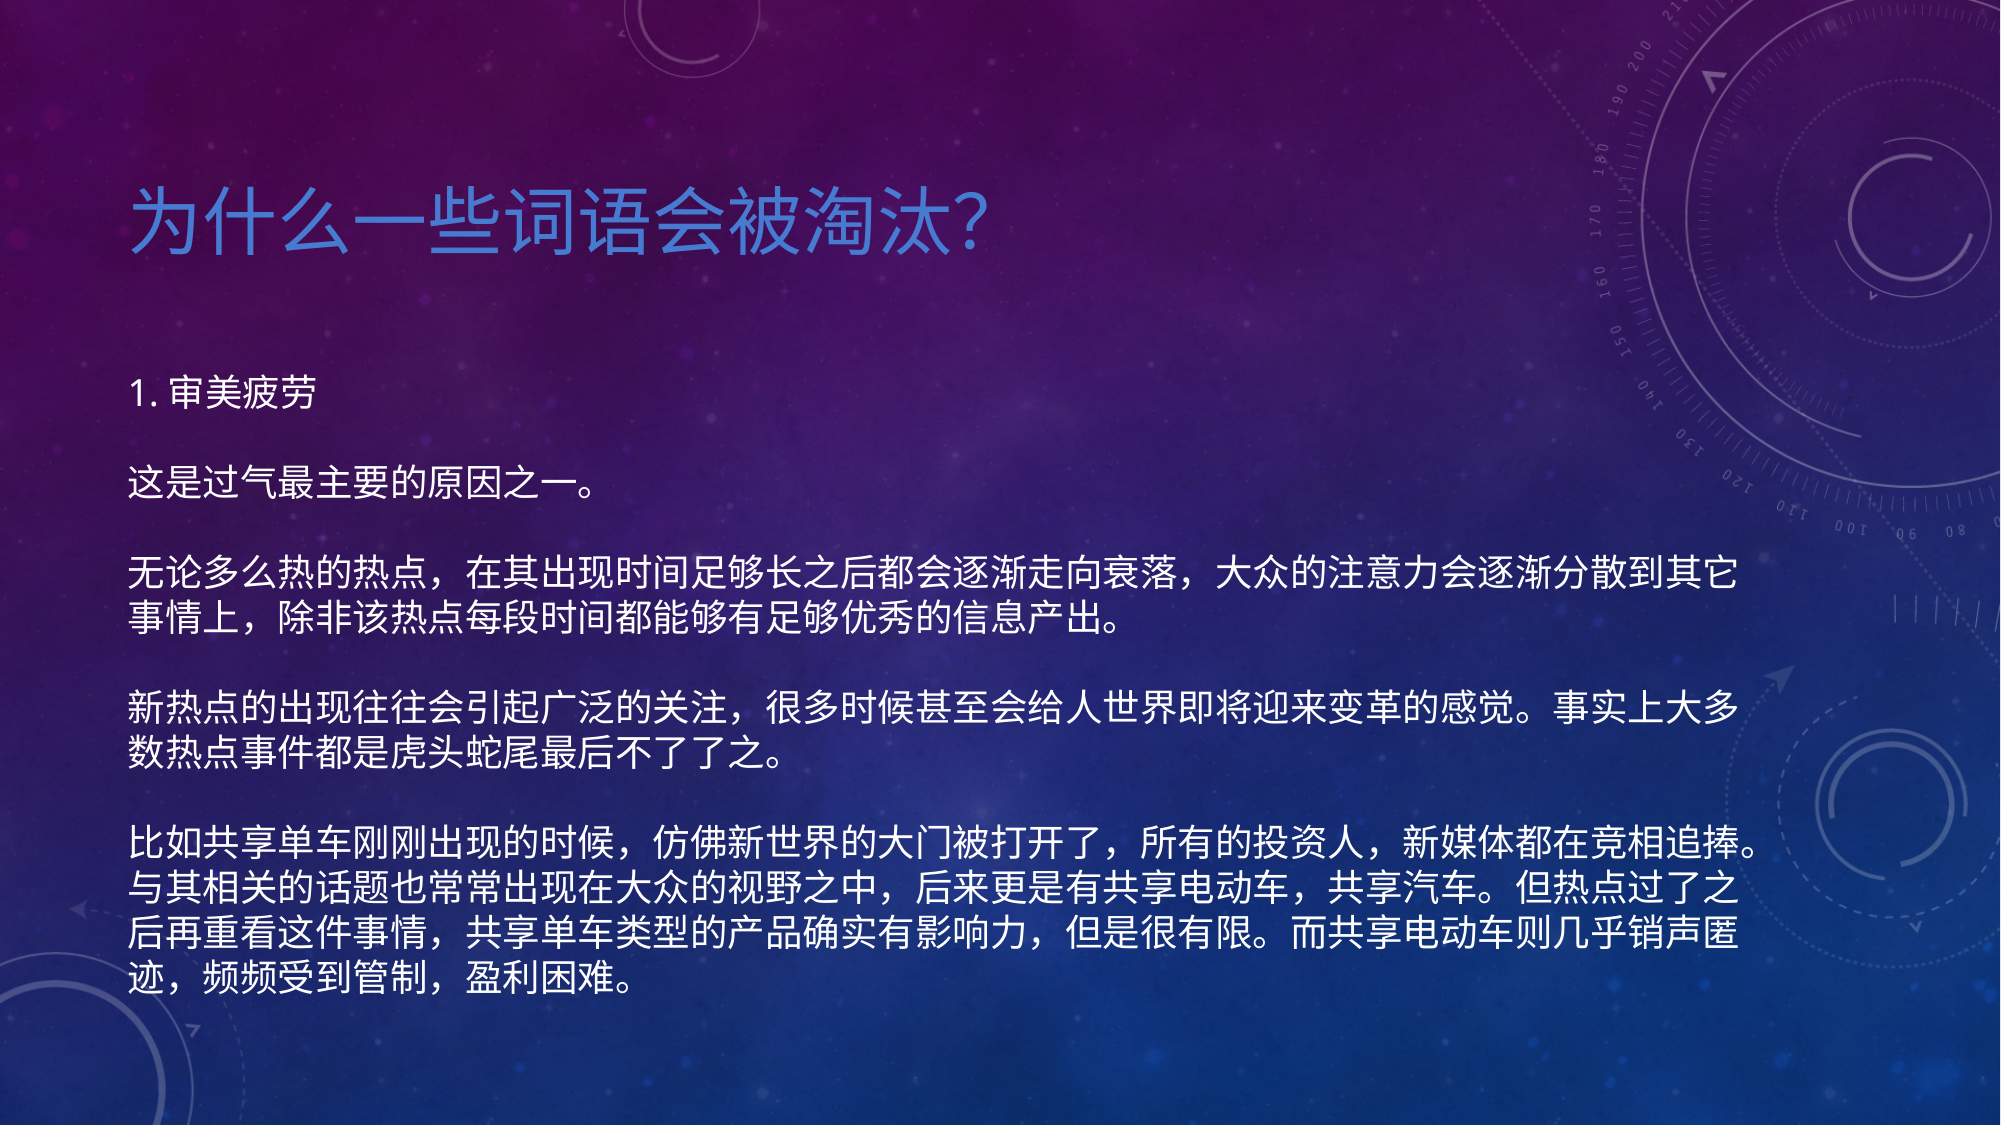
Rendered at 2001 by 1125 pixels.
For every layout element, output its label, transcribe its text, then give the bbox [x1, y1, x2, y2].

list 1.审美疲劳 这是过气最主要的原因之一。 无论多么热的热点，在其出现时间足够长之后都会逐渐走向衰落，大众的注意力会逐渐分散到其它事情上，除非该热点每段时间都能够有足够优秀的信息产出。 新热点的出现往往会引起广泛的关注，很多时候甚至会给人世界即将迎来变革的感觉。事实上大多数热点事件都是虎头蛇尾最后不了了之。 比如共享单车刚刚出现的时候，仿佛新世界的大门被打开了，所有的投资人，新媒体都在竞相追捧。与其相关的话题也常常出现在大众的视野之中，后来更是有共享电动车，共享汽车。但热点过了之后再重看这件事情，共享单车类型的产品确实有影响力，但是很有限。而共享电动车则几乎销声匿迹，频频受到管制，盈利困难。 [112, 351, 1775, 1061]
title 为什么一些词语会被淘汰？ [112, 99, 1775, 339]
picture [0, 0, 2001, 1125]
